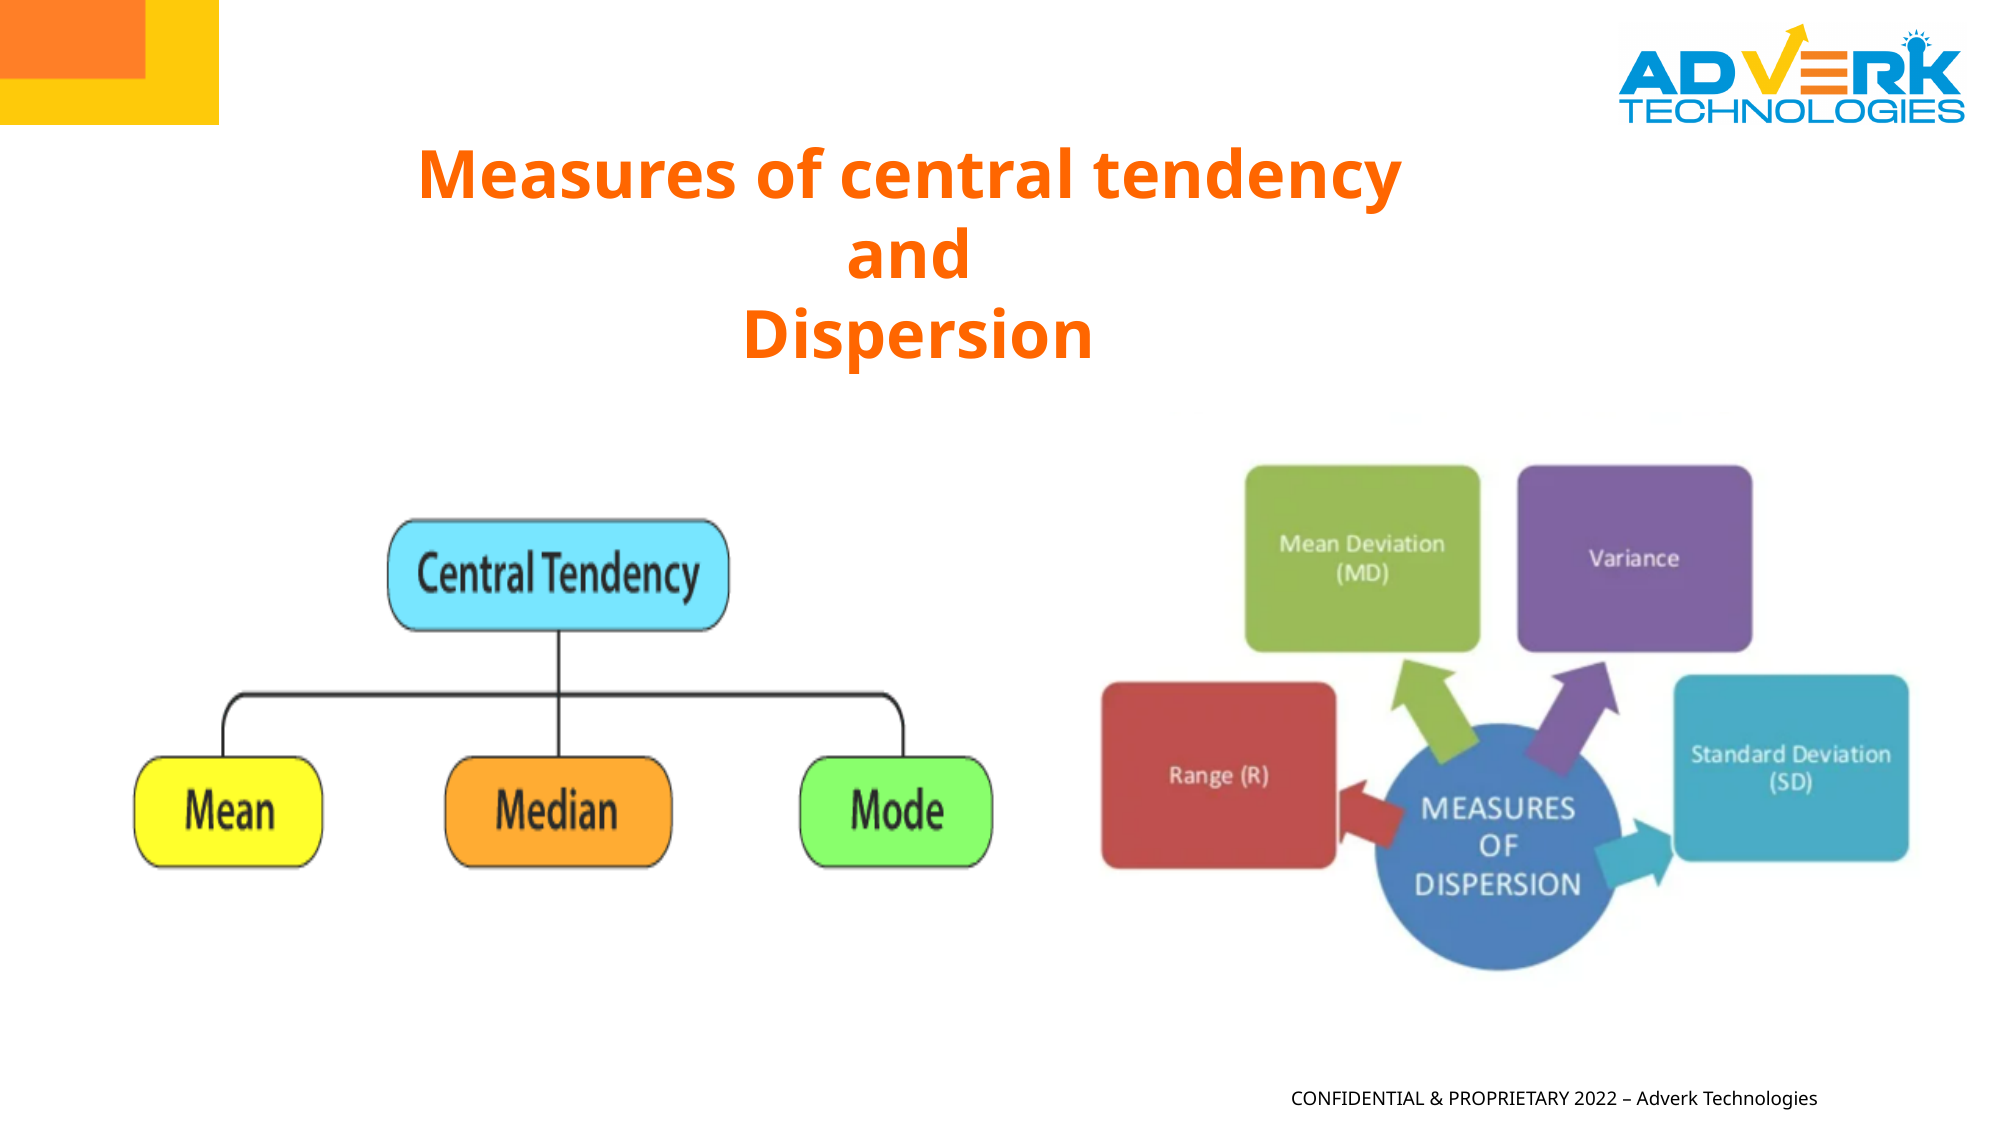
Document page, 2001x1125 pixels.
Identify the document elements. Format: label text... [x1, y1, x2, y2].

picture [1065, 411, 1943, 1002]
picture [0, 0, 219, 125]
picture [1618, 22, 1967, 125]
text_box Measures of central tendency and Dispersion [218, 124, 1619, 379]
picture [120, 412, 1000, 924]
text_box CONFIDENTIAL & PROPRIETARY 2022 – Adverk Technologies [1249, 1080, 1859, 1116]
